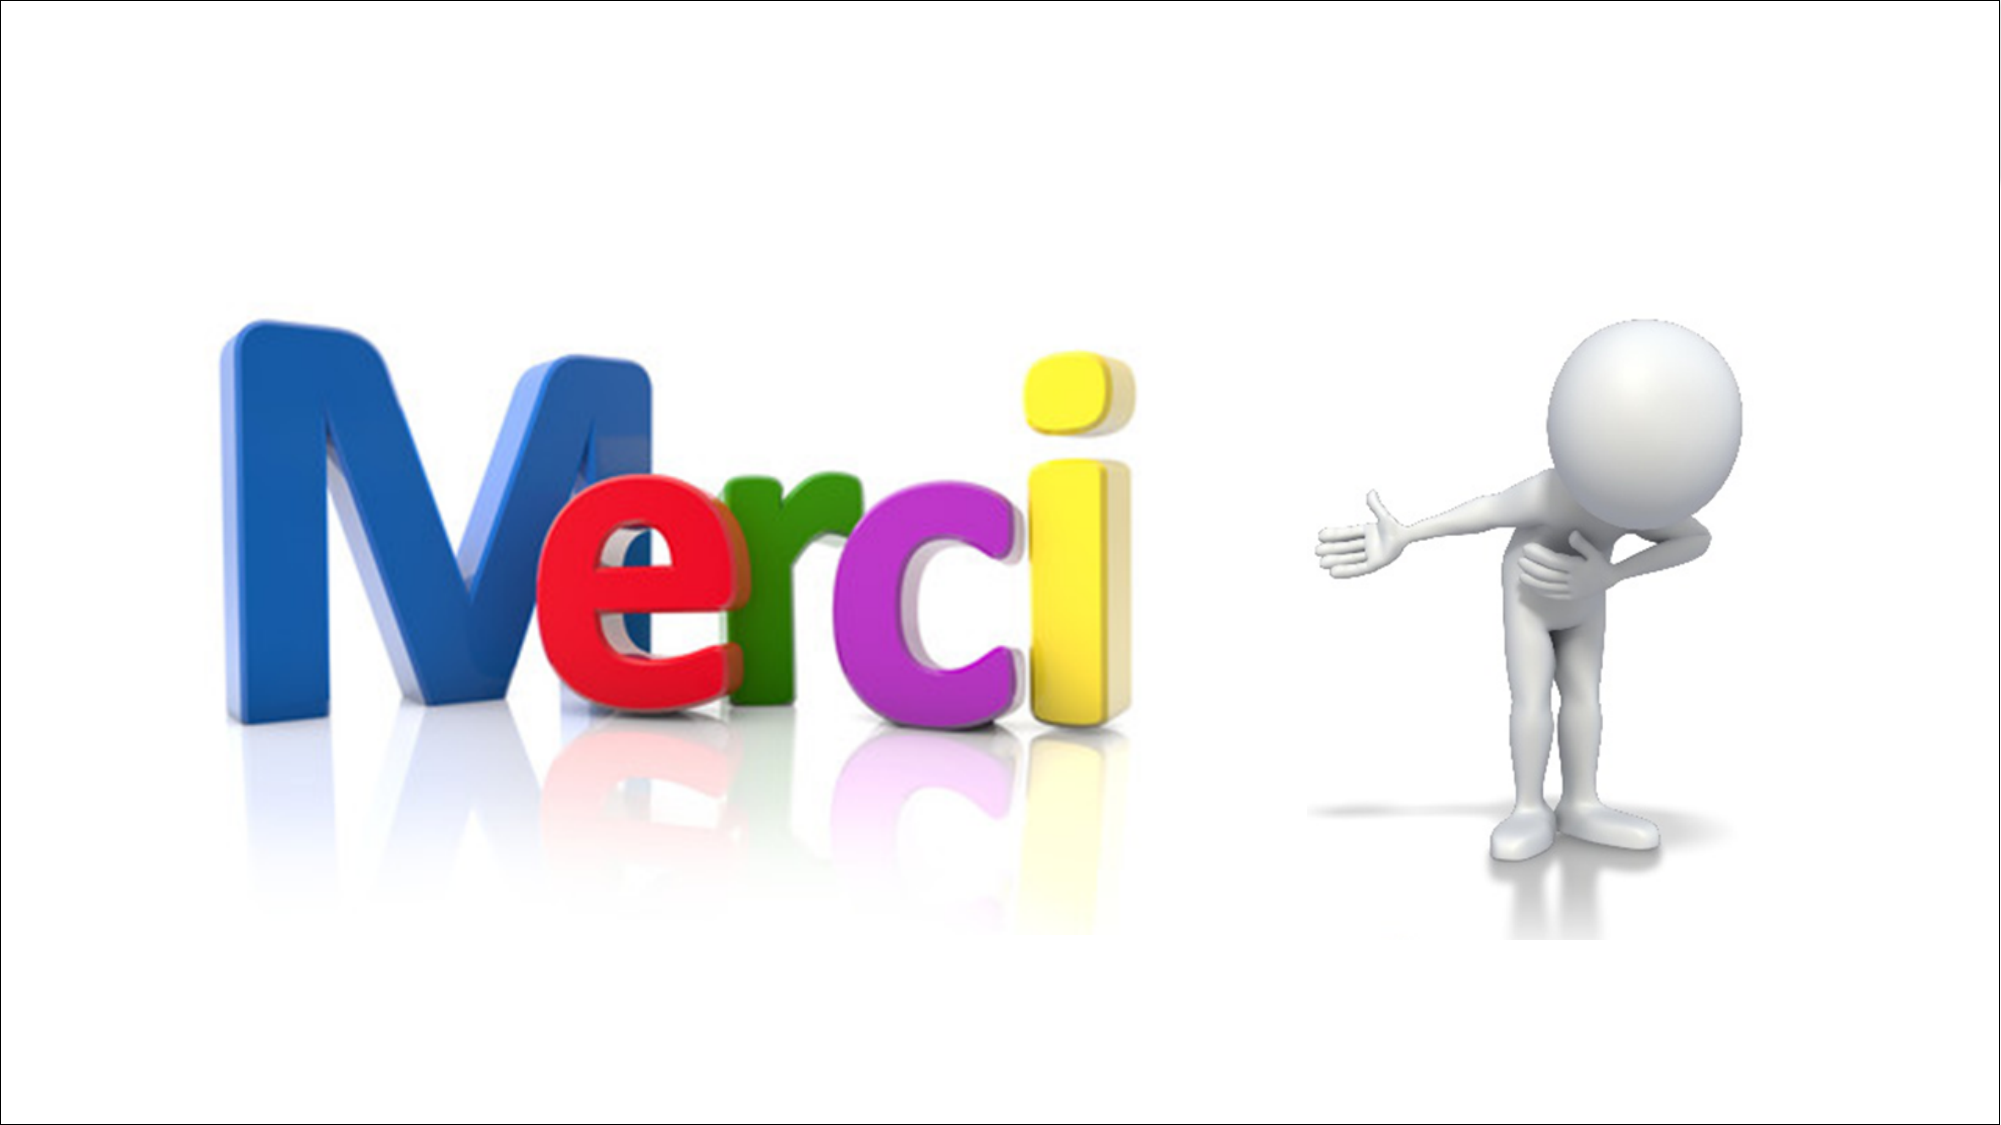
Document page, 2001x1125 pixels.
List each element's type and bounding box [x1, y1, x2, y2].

text_box [0, 0, 2000, 1125]
picture [1307, 281, 1789, 940]
picture [139, 281, 1228, 935]
